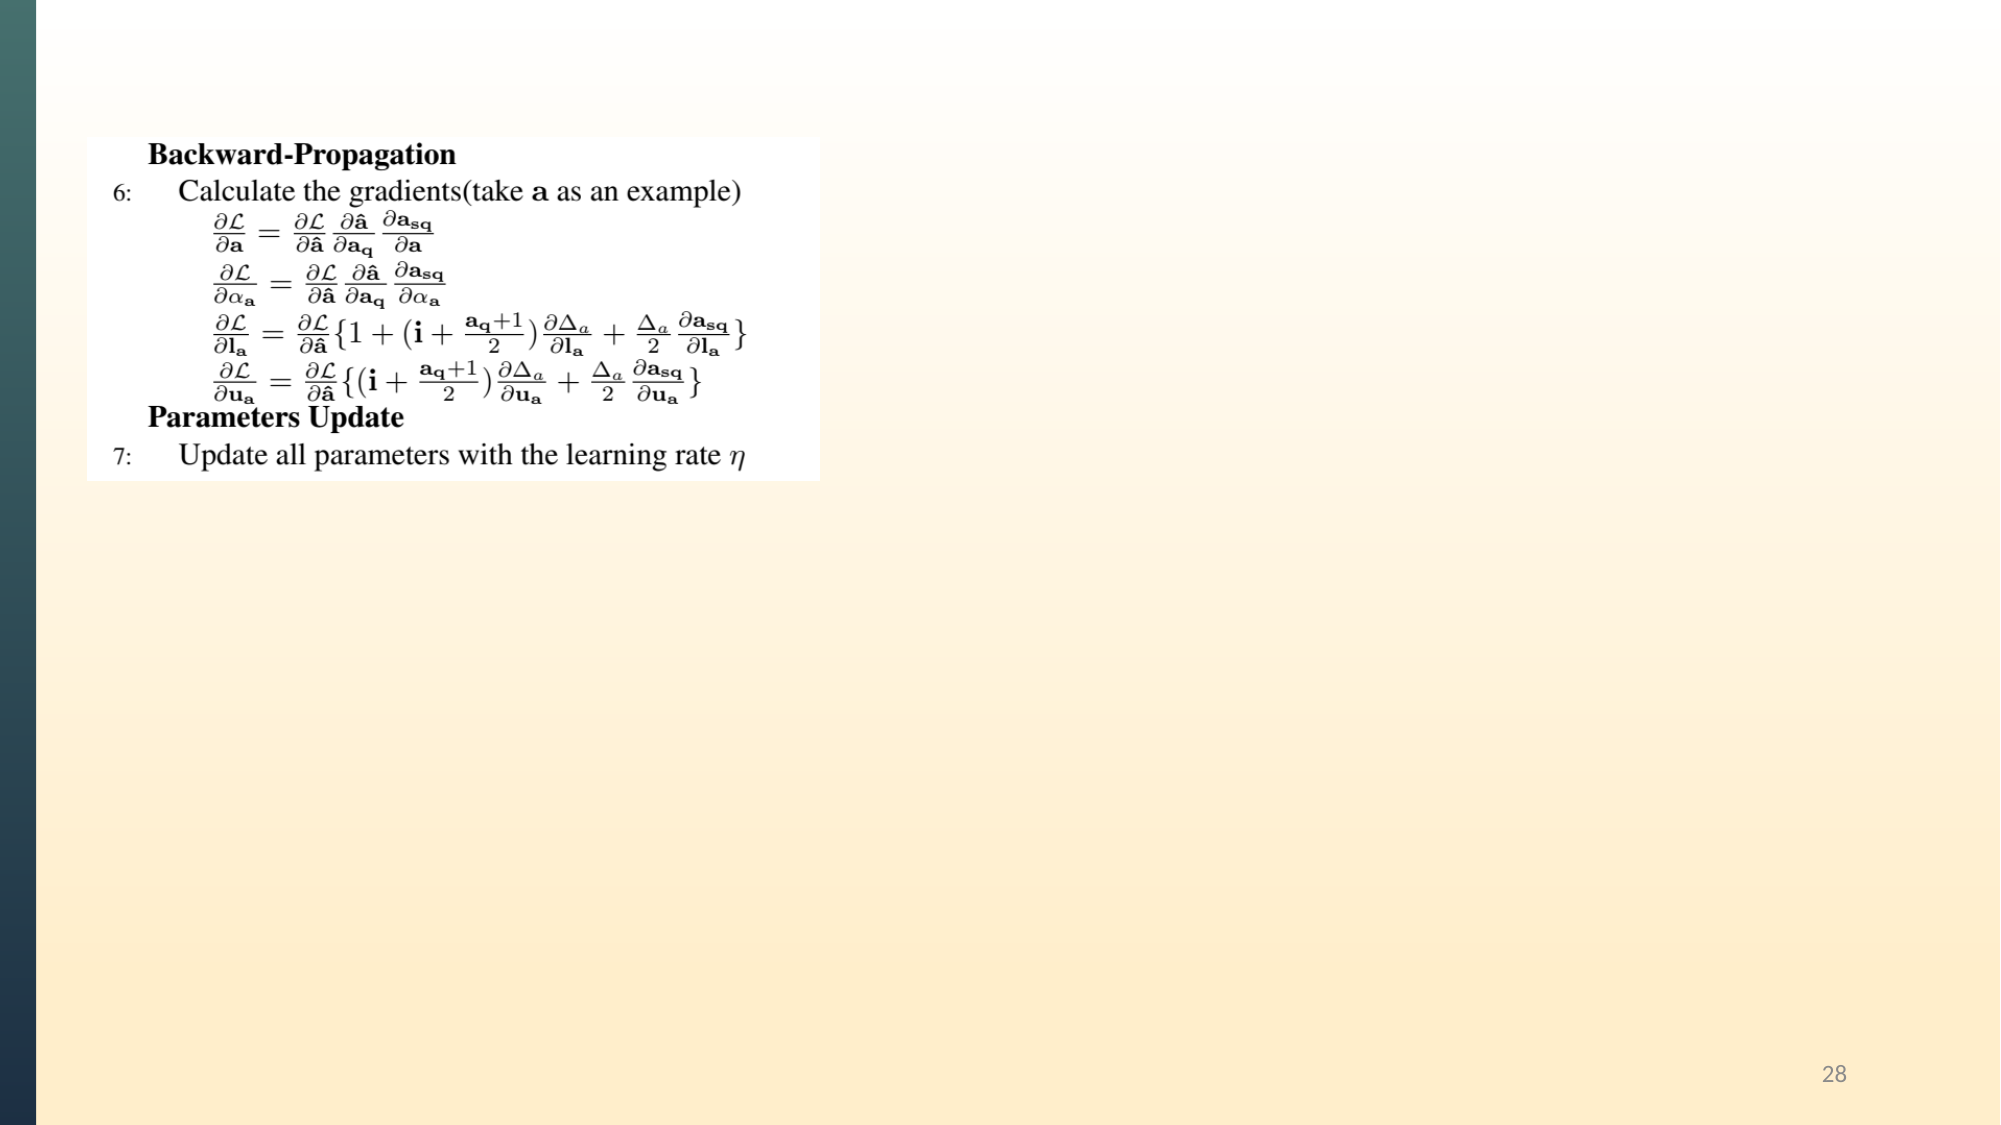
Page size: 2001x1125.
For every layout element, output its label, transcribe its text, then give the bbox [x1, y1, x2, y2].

picture [87, 137, 820, 482]
text_box [0, 0, 37, 1125]
slide_number 28 [1412, 1042, 1863, 1103]
